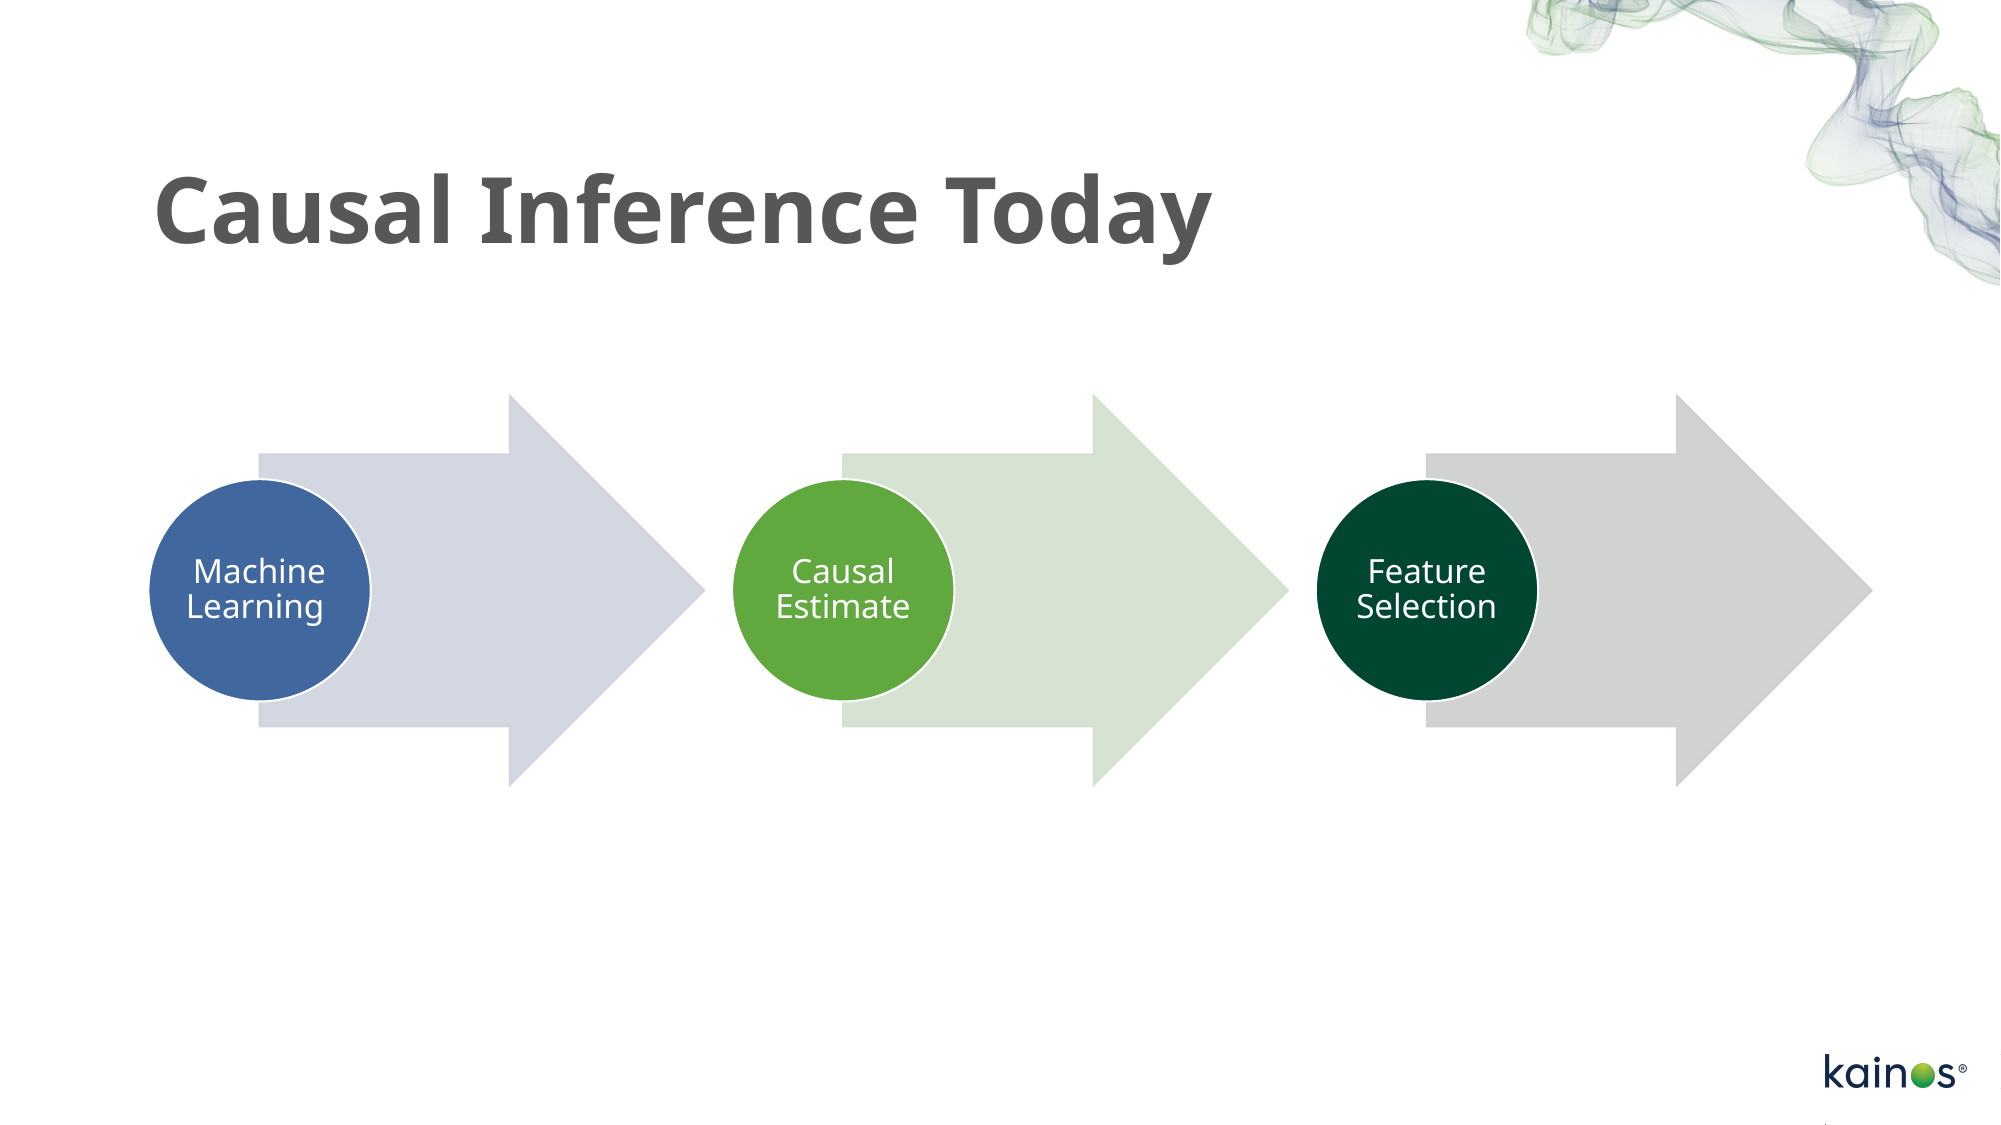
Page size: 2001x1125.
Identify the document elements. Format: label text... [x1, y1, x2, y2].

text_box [147, 114, 1873, 1067]
picture [1825, 1054, 1967, 1088]
title Causal Inference Today [137, 98, 1863, 316]
picture [1512, 0, 2000, 305]
